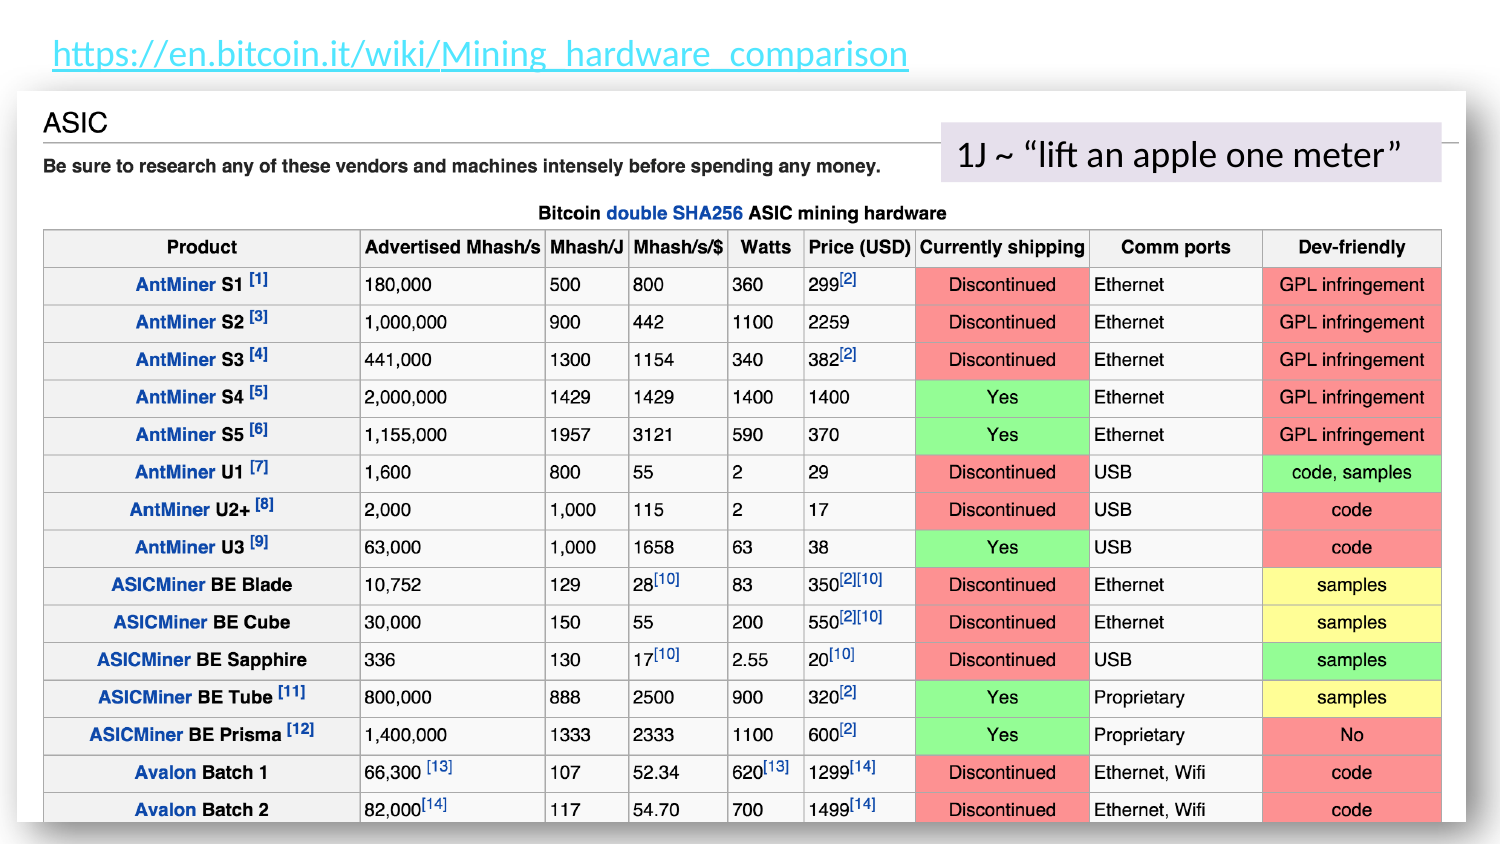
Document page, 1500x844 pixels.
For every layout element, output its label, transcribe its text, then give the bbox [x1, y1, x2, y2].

picture [16, 91, 1466, 823]
text_box https://en.bitcoin.it/wiki/Mining_hardware_comparison [37, 21, 930, 79]
